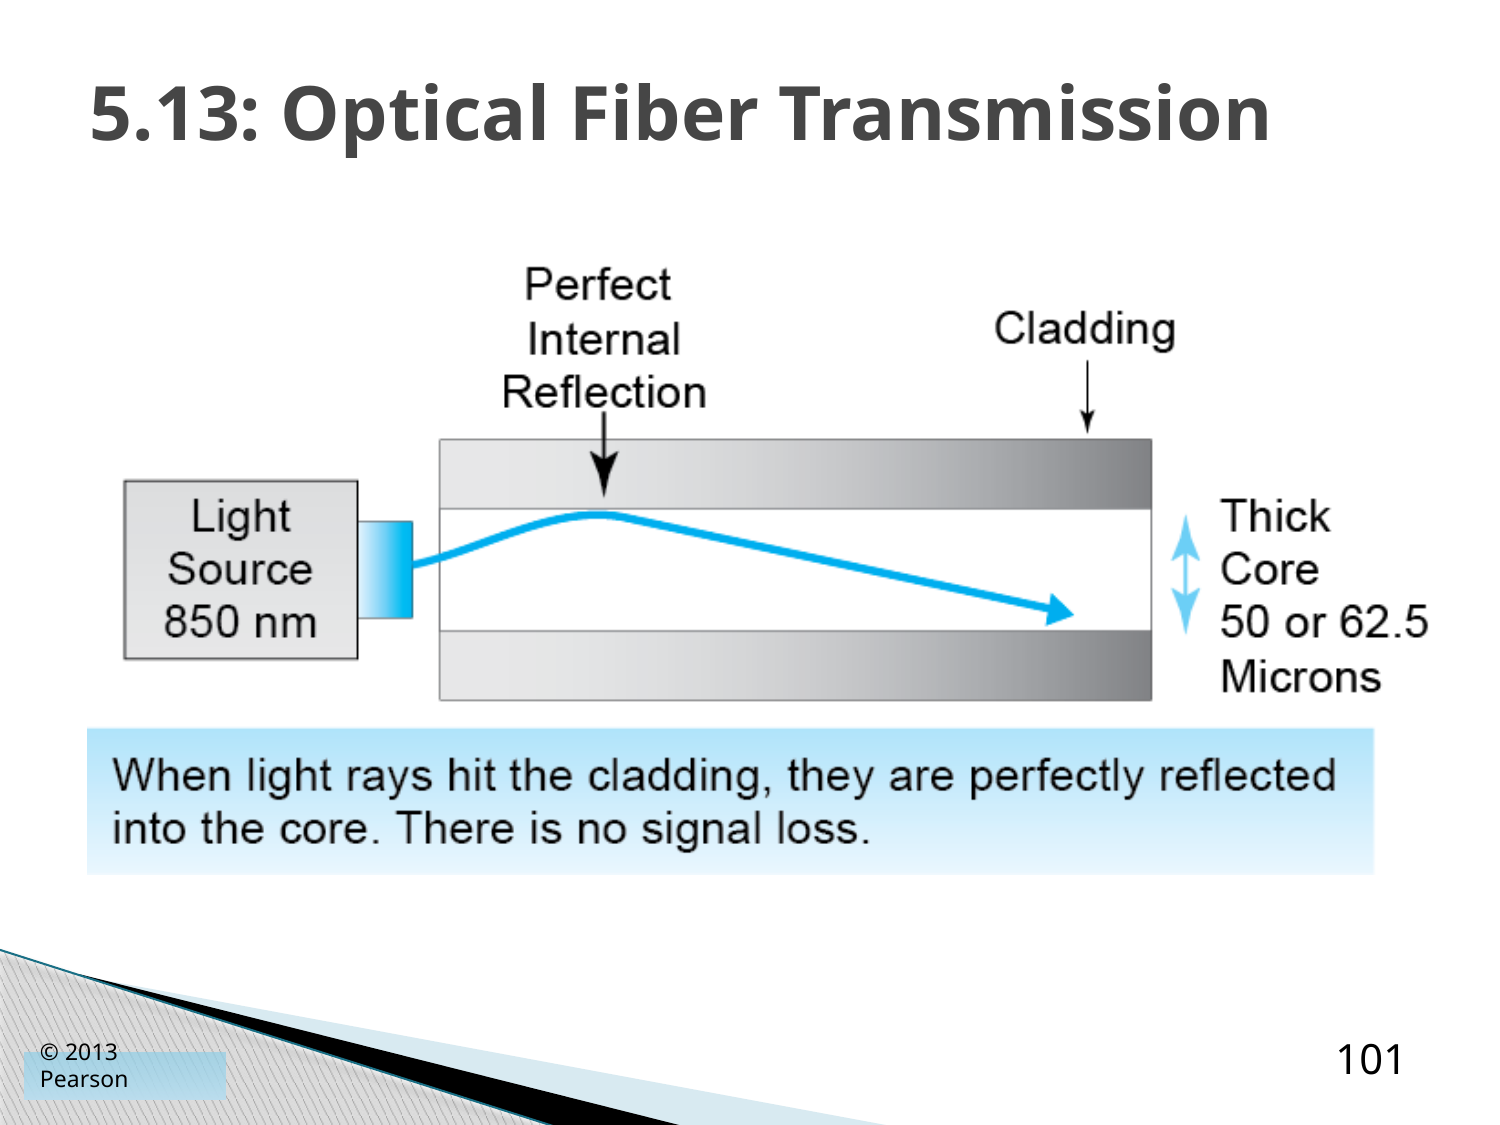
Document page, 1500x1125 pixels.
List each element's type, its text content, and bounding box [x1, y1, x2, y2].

footer © 2013 Pearson [24, 1052, 225, 1100]
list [87, 262, 1430, 876]
slide_number 101 [1287, 1037, 1423, 1098]
title 5.13: Optical Fiber Transmission [75, 45, 1425, 175]
